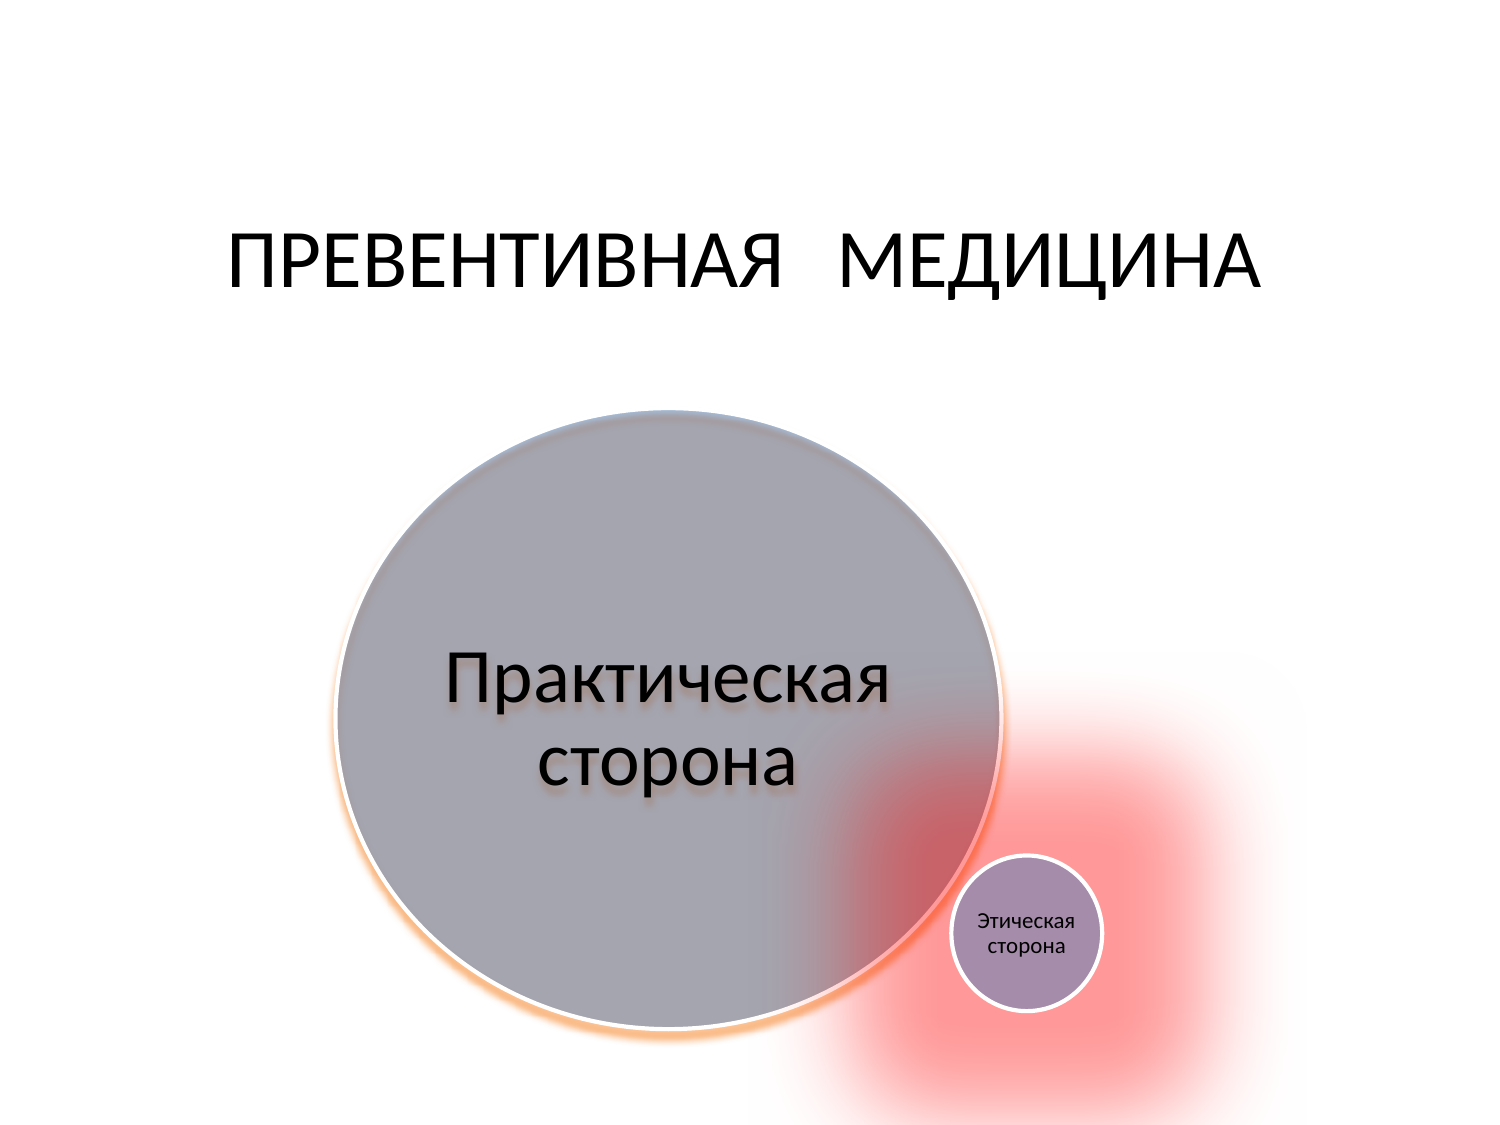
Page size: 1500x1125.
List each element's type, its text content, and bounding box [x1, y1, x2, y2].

text_box ПРЕВЕНТИВНАЯ МЕДИЦИНА [211, 196, 1277, 311]
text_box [206, 385, 1207, 1053]
